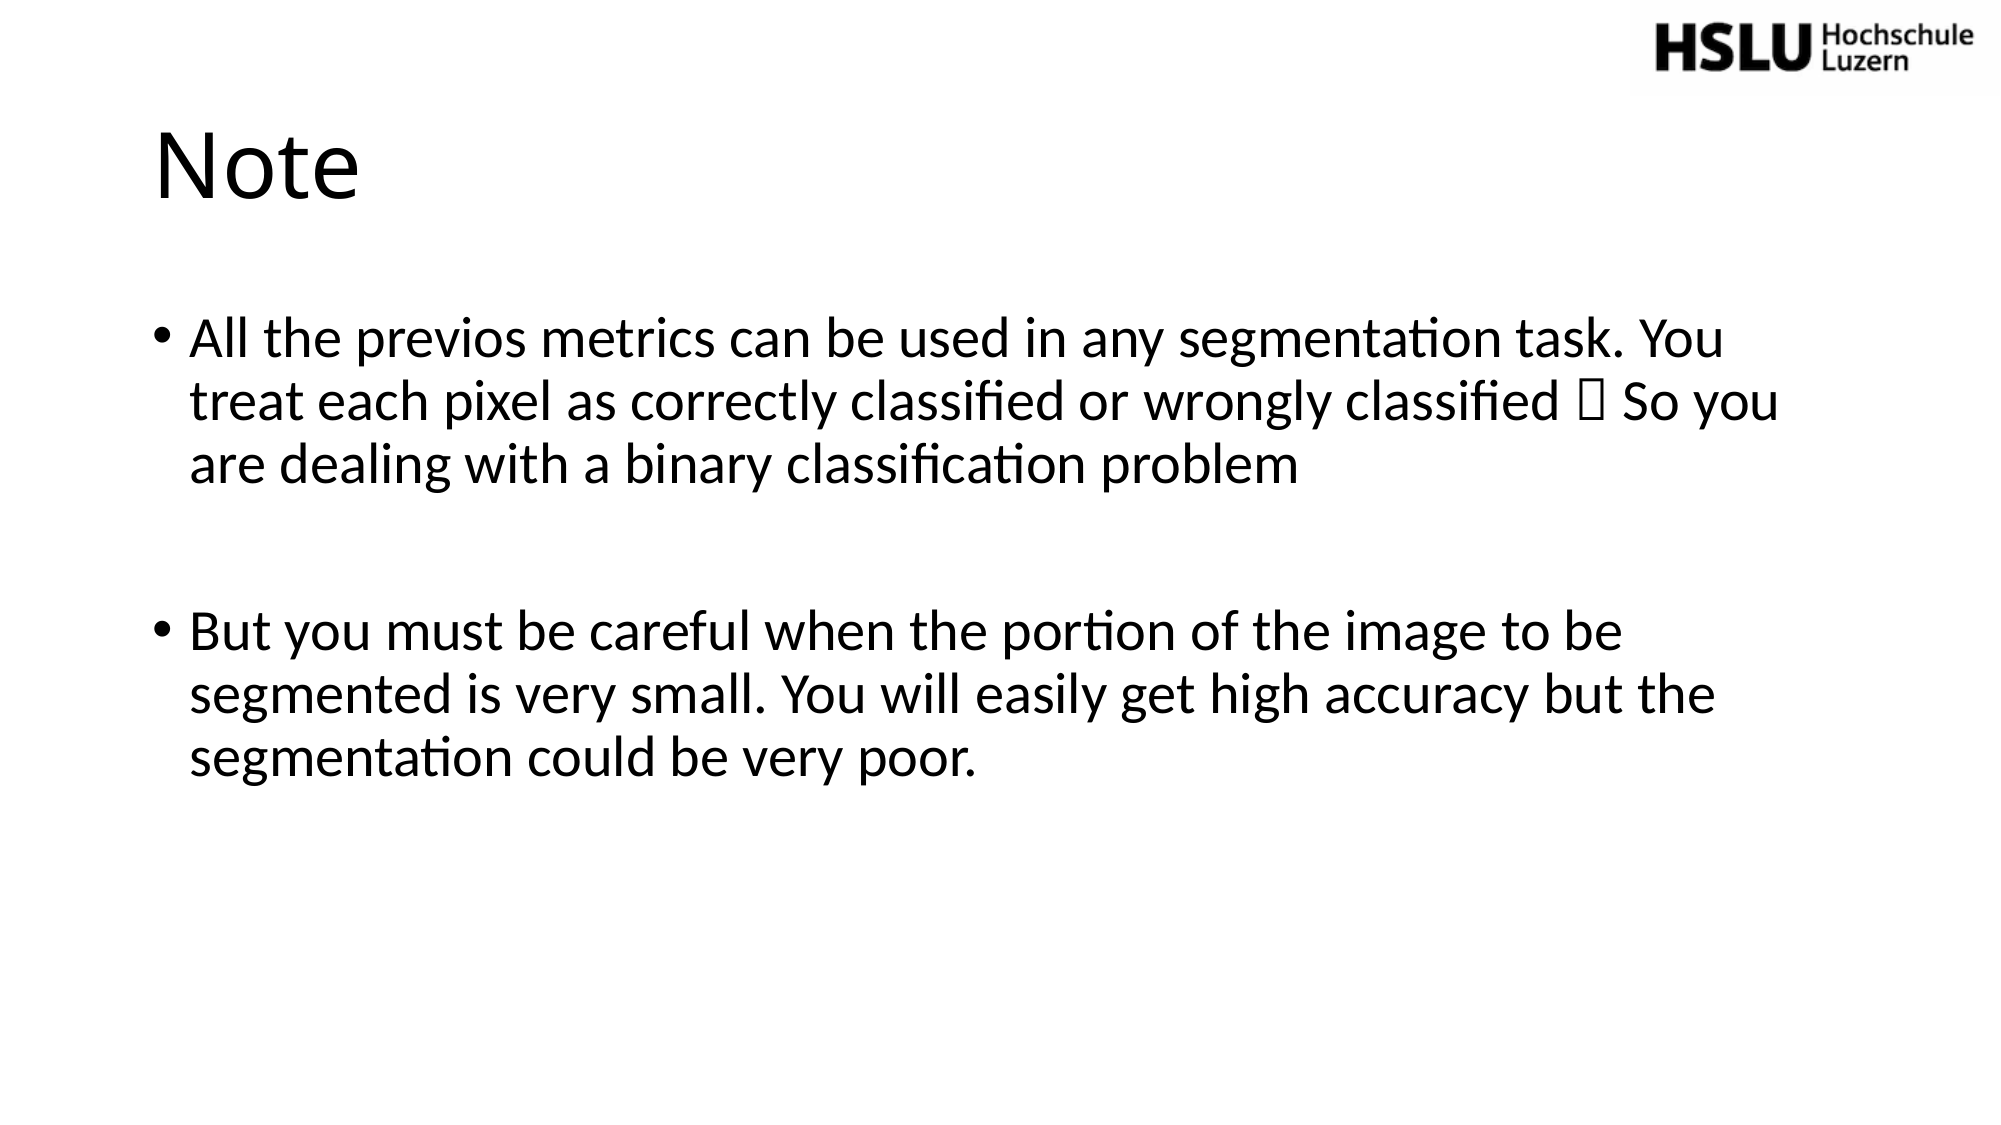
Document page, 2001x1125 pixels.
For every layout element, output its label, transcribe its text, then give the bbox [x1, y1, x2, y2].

list All the previos metrics can be used in any segmentation task. You treat each pixel as correctly classified or wrongly classified  So you are dealing with a binary classification problem But you must be careful when the portion of the image to be segmented is very small. You will easily get high accuracy but the segmentation could be very poor. [137, 299, 1863, 1014]
picture [1630, 0, 2000, 96]
title Note [137, 59, 1863, 278]
